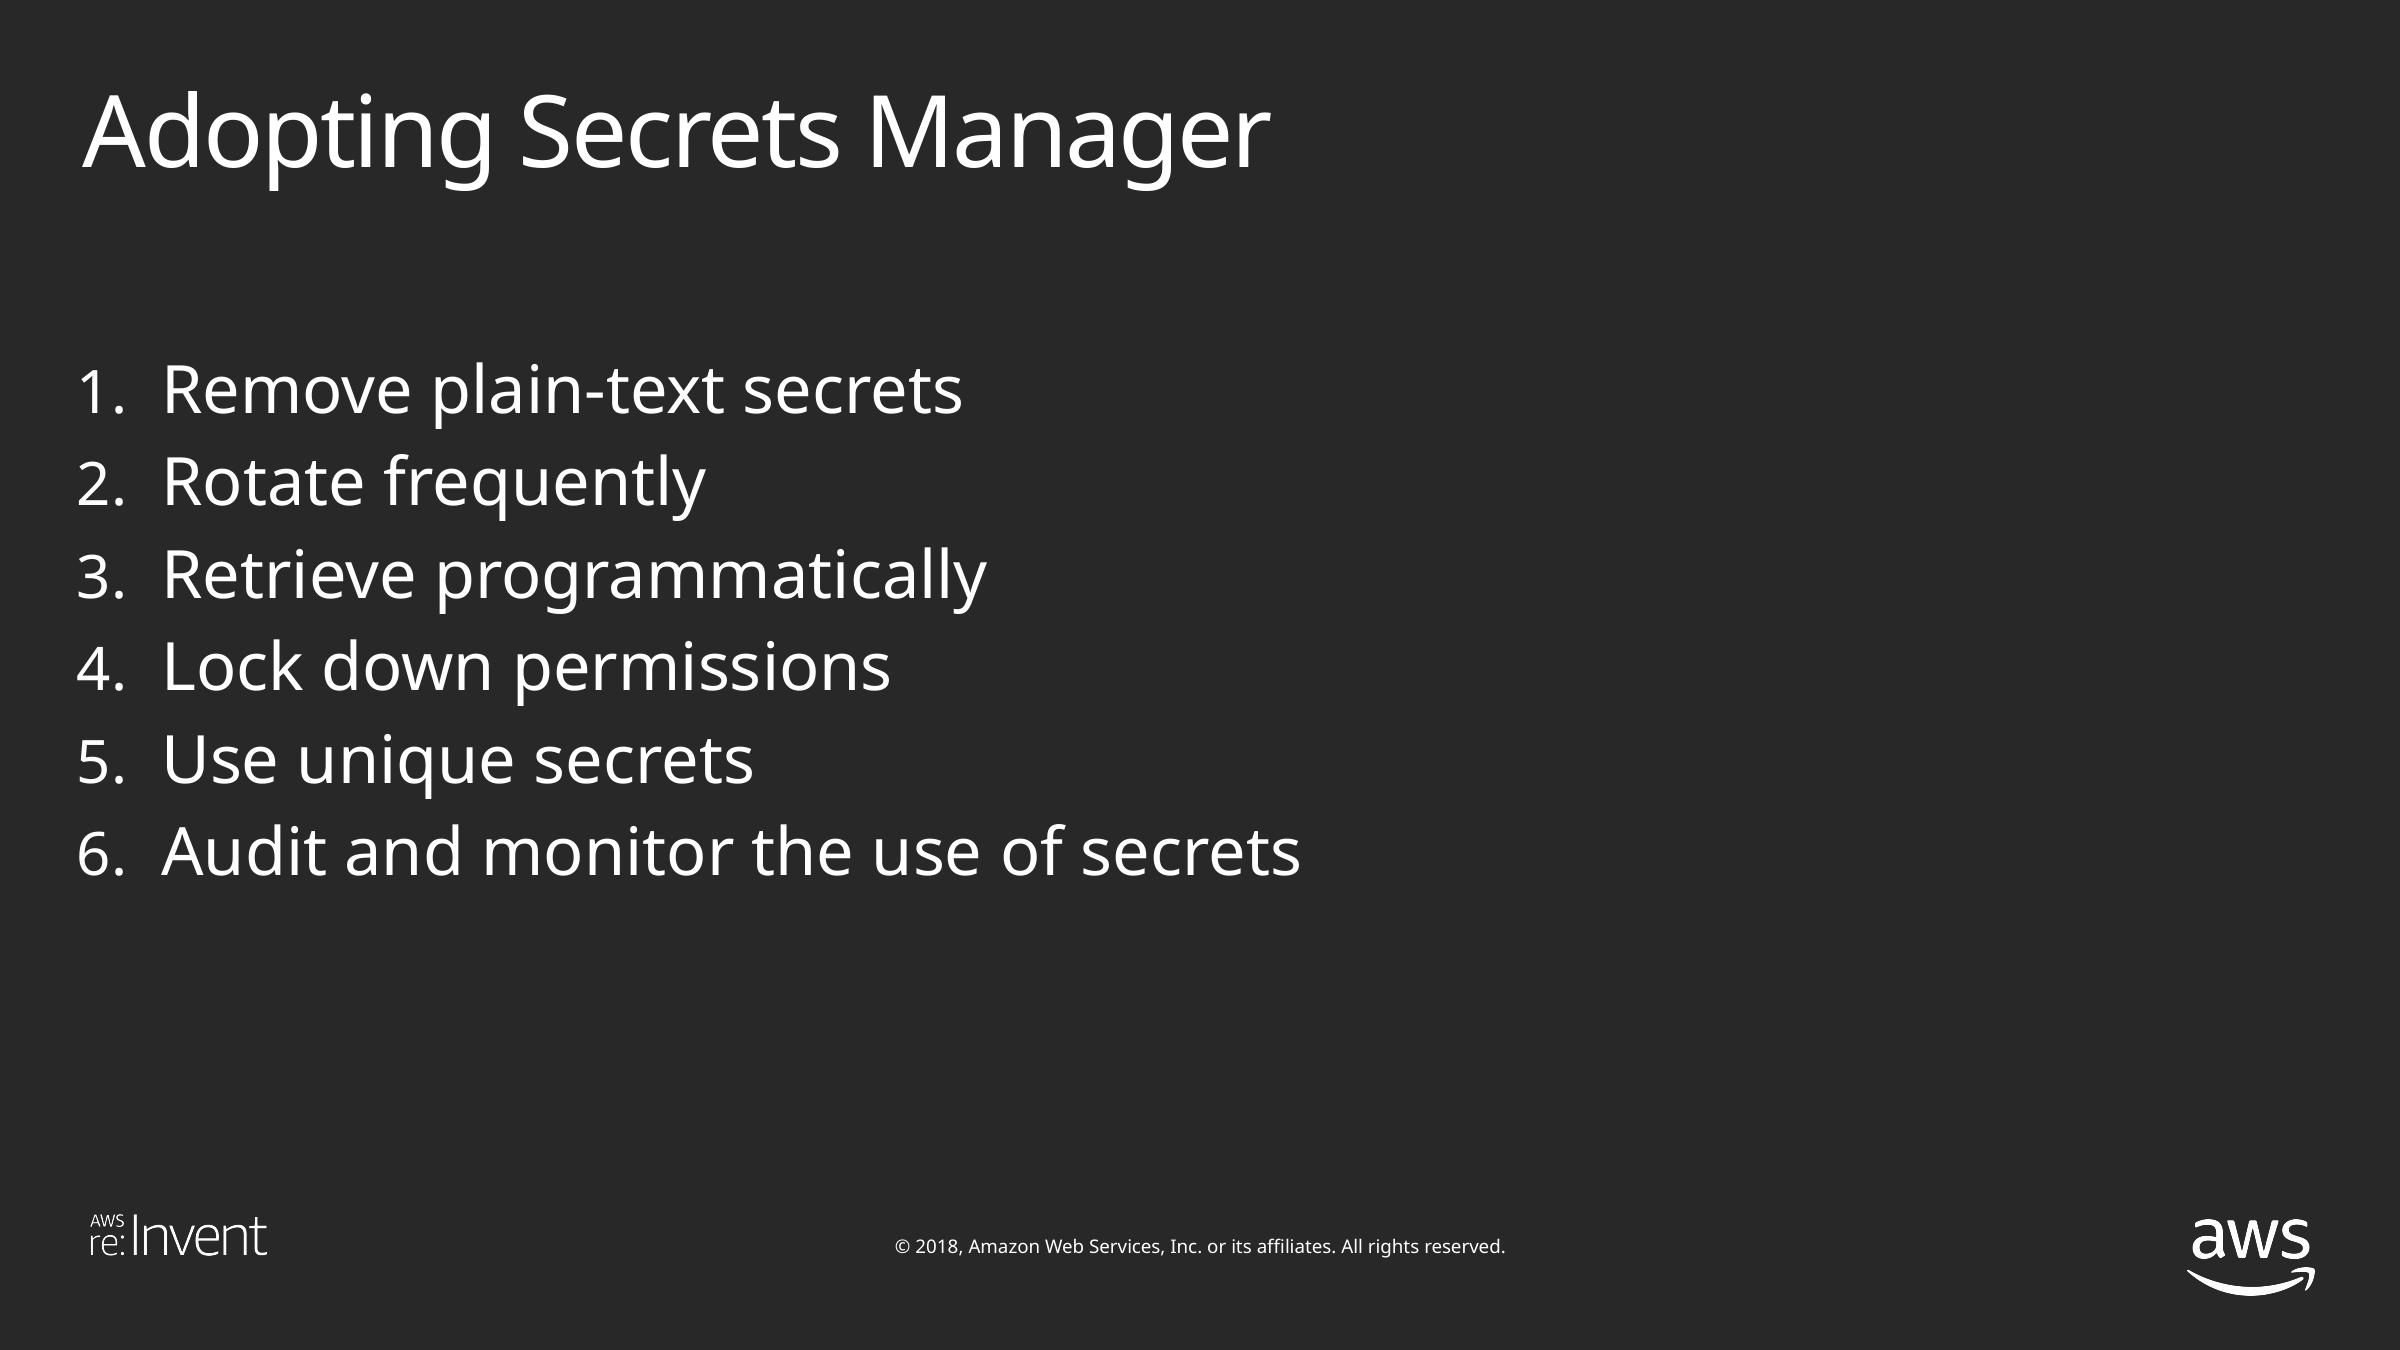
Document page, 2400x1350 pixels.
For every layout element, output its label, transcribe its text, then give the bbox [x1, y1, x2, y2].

title Adopting Secrets Manager [52, 56, 2348, 235]
list Remove plain-text secrets Rotate frequently Retrieve programmatically Lock down permissions Use unique secrets Audit and monitor the use of secrets [52, 331, 2140, 1130]
picture [90, 1214, 267, 1256]
picture [2187, 1219, 2315, 1296]
